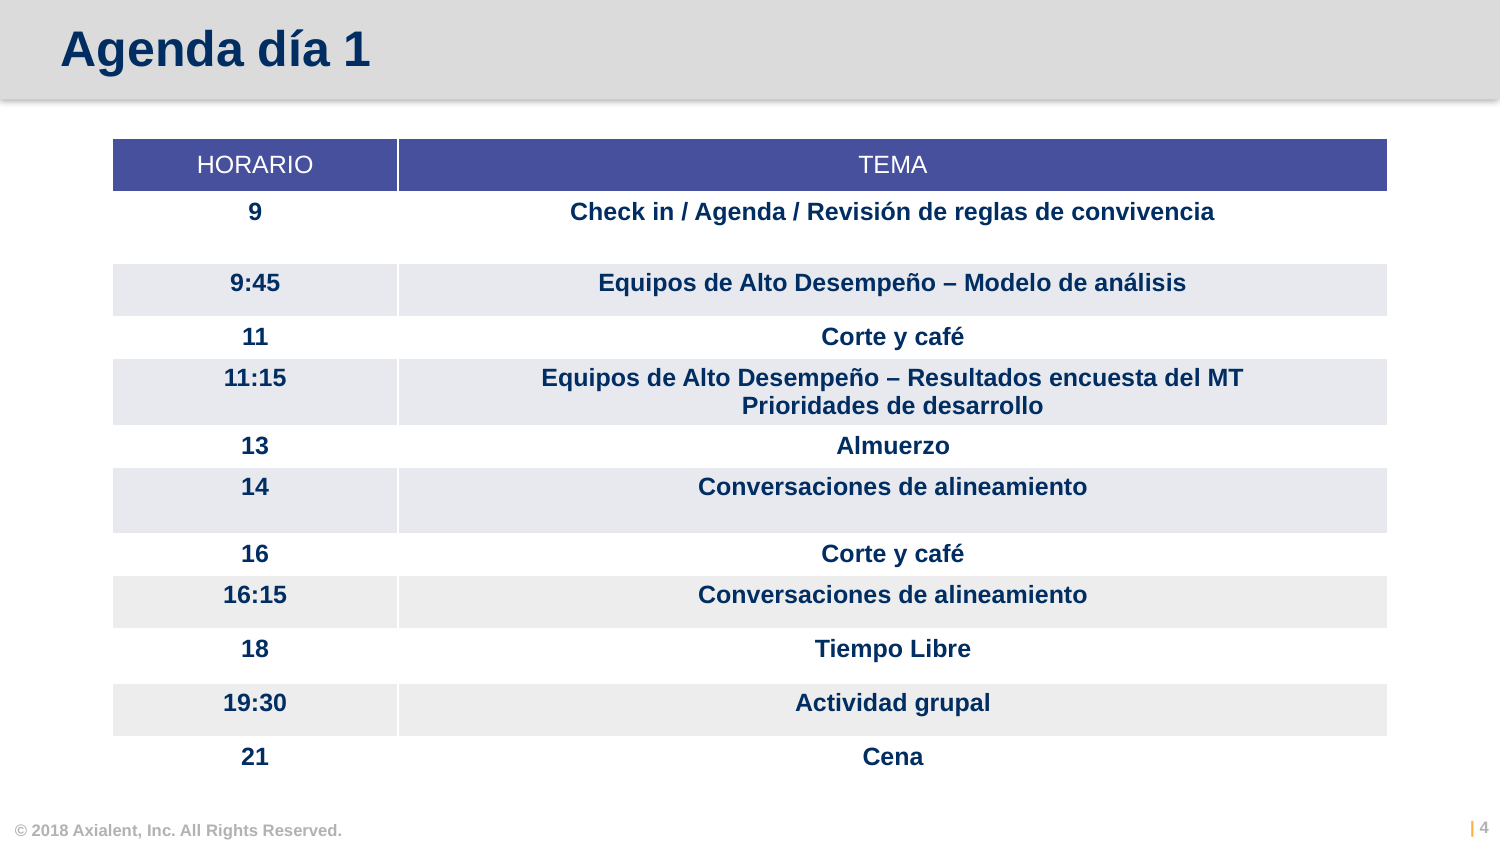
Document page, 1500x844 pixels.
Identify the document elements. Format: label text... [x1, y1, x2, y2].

table_cell Almuerzo [399, 427, 1387, 466]
table_cell 13 [113, 427, 397, 466]
slide_number | 4 [1149, 810, 1500, 844]
table_cell Equipos de Alto Desempeño – Resultados encuesta del MT Prioridades de desarrollo [399, 359, 1387, 425]
table_cell 11 [113, 318, 397, 358]
table_cell 16 [113, 535, 397, 575]
table_cell 9:45 [113, 264, 397, 316]
title Agenda día 1 [45, 8, 1471, 80]
table_cell 9 [113, 193, 397, 263]
table_cell 16:15 [113, 576, 397, 628]
table_cell Conversaciones de alineamiento [399, 468, 1387, 533]
text_box [0, 0, 1500, 100]
table_cell Equipos de Alto Desempeño – Modelo de análisis [399, 264, 1387, 316]
table_cell 18 [113, 630, 397, 682]
table_cell Cena [399, 738, 1387, 790]
table_cell 19:30 [113, 684, 397, 736]
table_cell Check in / Agenda / Revisión de reglas de convivencia [399, 193, 1387, 263]
table_cell 14 [113, 468, 397, 533]
table_cell 21 [113, 738, 397, 790]
table_cell Actividad grupal [399, 684, 1387, 736]
table_cell Tiempo Libre [399, 630, 1387, 682]
table_cell Corte y café [399, 318, 1387, 358]
table_cell 11:15 [113, 359, 397, 425]
table_cell Corte y café [399, 535, 1387, 575]
table_header TEMA [399, 139, 1387, 191]
table_header HORARIO [113, 139, 397, 191]
table_cell Conversaciones de alineamiento [399, 576, 1387, 628]
